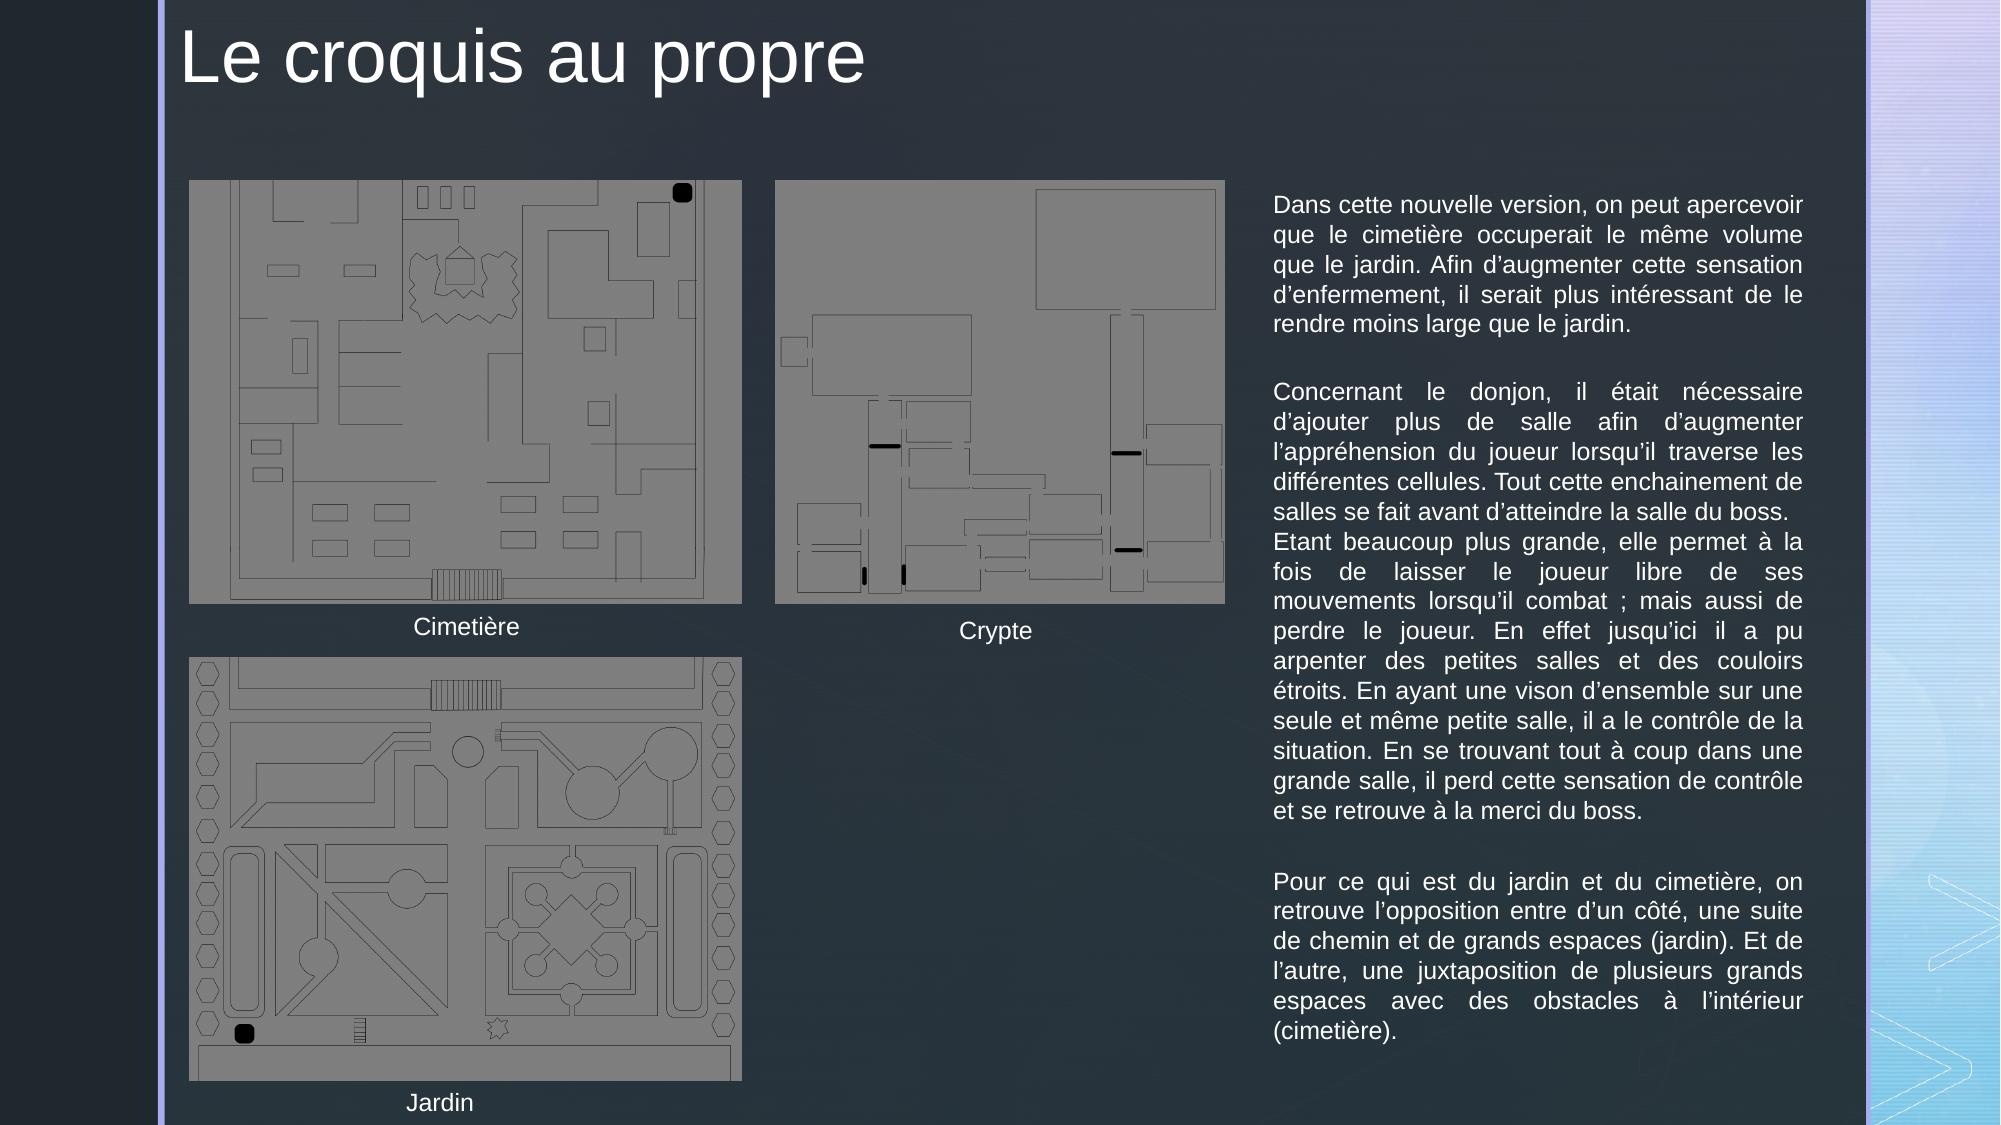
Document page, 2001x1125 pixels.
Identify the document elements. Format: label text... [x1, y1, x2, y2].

text_box Dans cette nouvelle version, on peut apercevoir que le cimetière occuperait le même volume que le jardin. Afin d’augmenter cette sensation d’enfermement, il serait plus intéressant de le rendre moins large que le jardin. [1258, 180, 1820, 346]
picture [1871, 0, 2001, 1125]
text_box Cimetière [398, 604, 713, 648]
text_box Le croquis au propre [164, 0, 1044, 105]
picture [774, 180, 1226, 604]
text_box Pour ce qui est du jardin et du cimetière, on retrouve l’opposition entre d’un côté, une suite de chemin et de grands espaces (jardin). Et de l’autre, une juxtaposition de plusieurs grands espaces avec des obstacles à l’intérieur (cimetière). [1258, 857, 1820, 1052]
text_box Concernant le donjon, il était nécessaire d’ajouter plus de salle afin d’augmenter l’appréhension du joueur lorsqu’il traverse les différentes cellules. Tout cette enchainement de salles se fait avant d’atteindre la salle du boss. Etant beaucoup plus grande, elle permet à la fois de laisser le joueur libre de ses mouvements lorsqu’il combat ; mais aussi de perdre le joueur. En effet jusqu’ici il a pu arpenter des petites salles et des couloirs étroits. En ayant une vison d’ensemble sur une seule et même petite salle, il a le contrôle de la situation. En se trouvant tout à coup dans une grande salle, il perd cette sensation de contrôle et se retrouve à la merci du boss. [1258, 368, 1820, 832]
text_box Crypte [944, 607, 1259, 653]
picture [189, 657, 742, 1081]
picture [189, 180, 742, 604]
text_box Jardin [391, 1081, 706, 1125]
